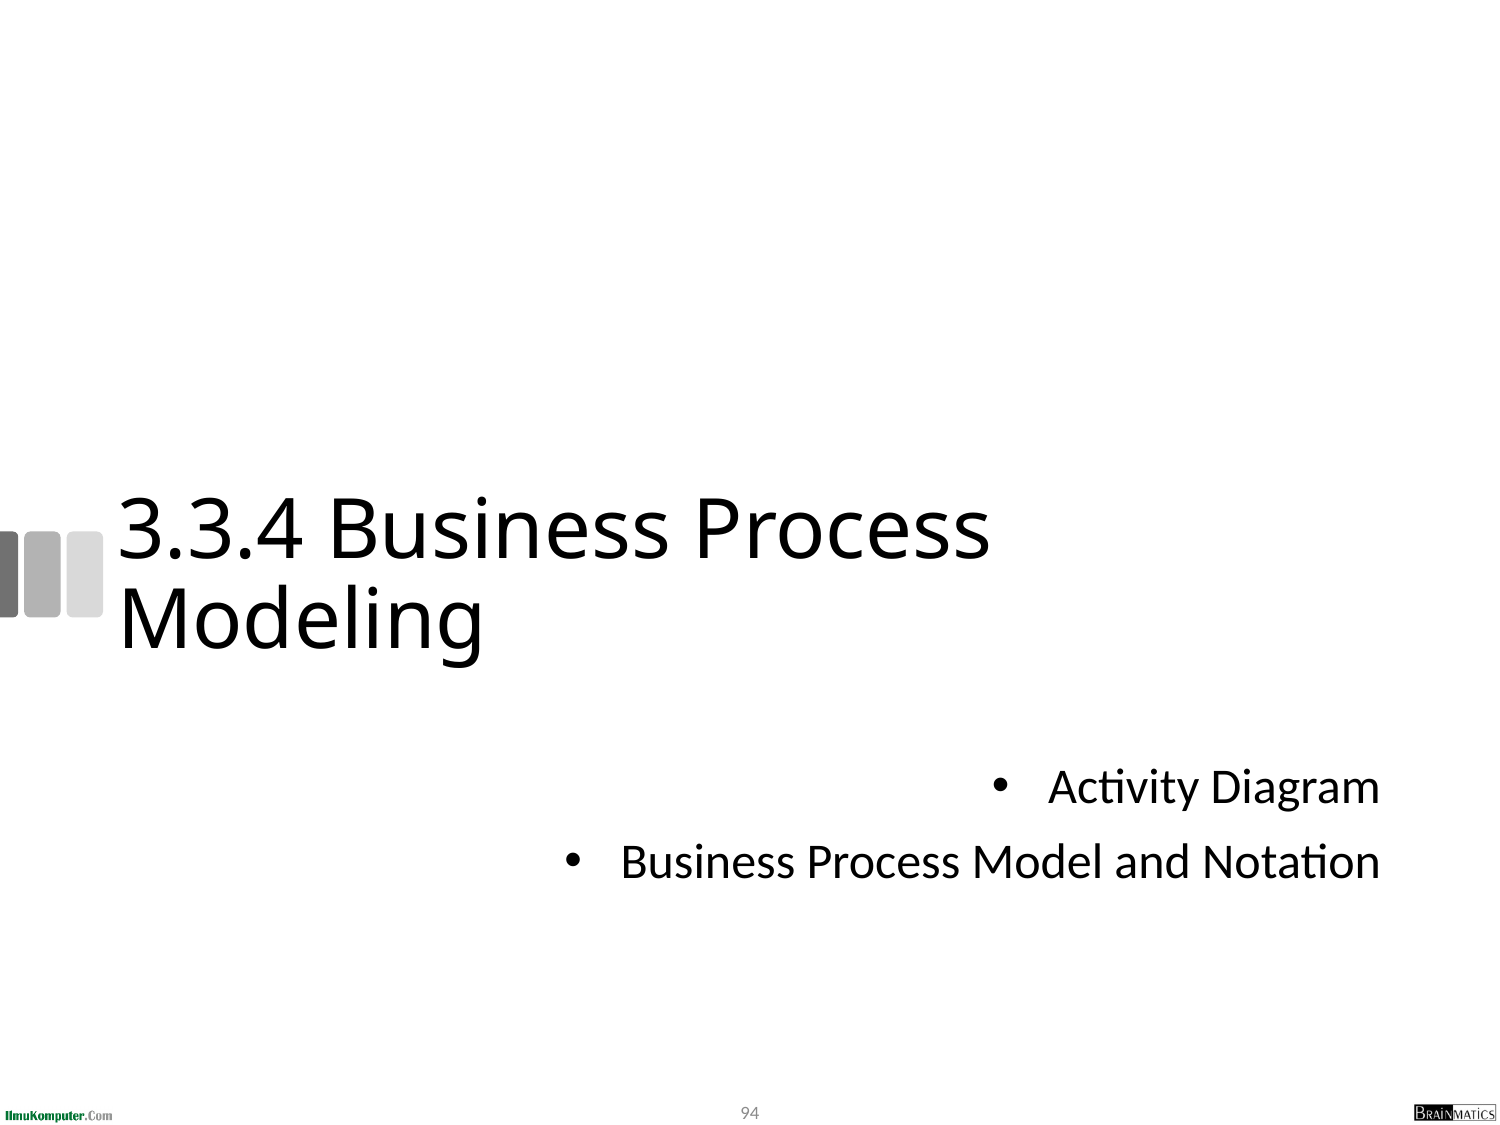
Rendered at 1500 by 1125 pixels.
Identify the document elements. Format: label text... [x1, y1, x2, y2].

picture [1412, 1102, 1498, 1123]
picture [4, 1106, 113, 1125]
title 3.3.4 Business Process Modeling [102, 404, 1397, 749]
slide_number 94 [581, 1100, 919, 1125]
list Activity Diagram Business Process Model and Notation [102, 752, 1397, 999]
